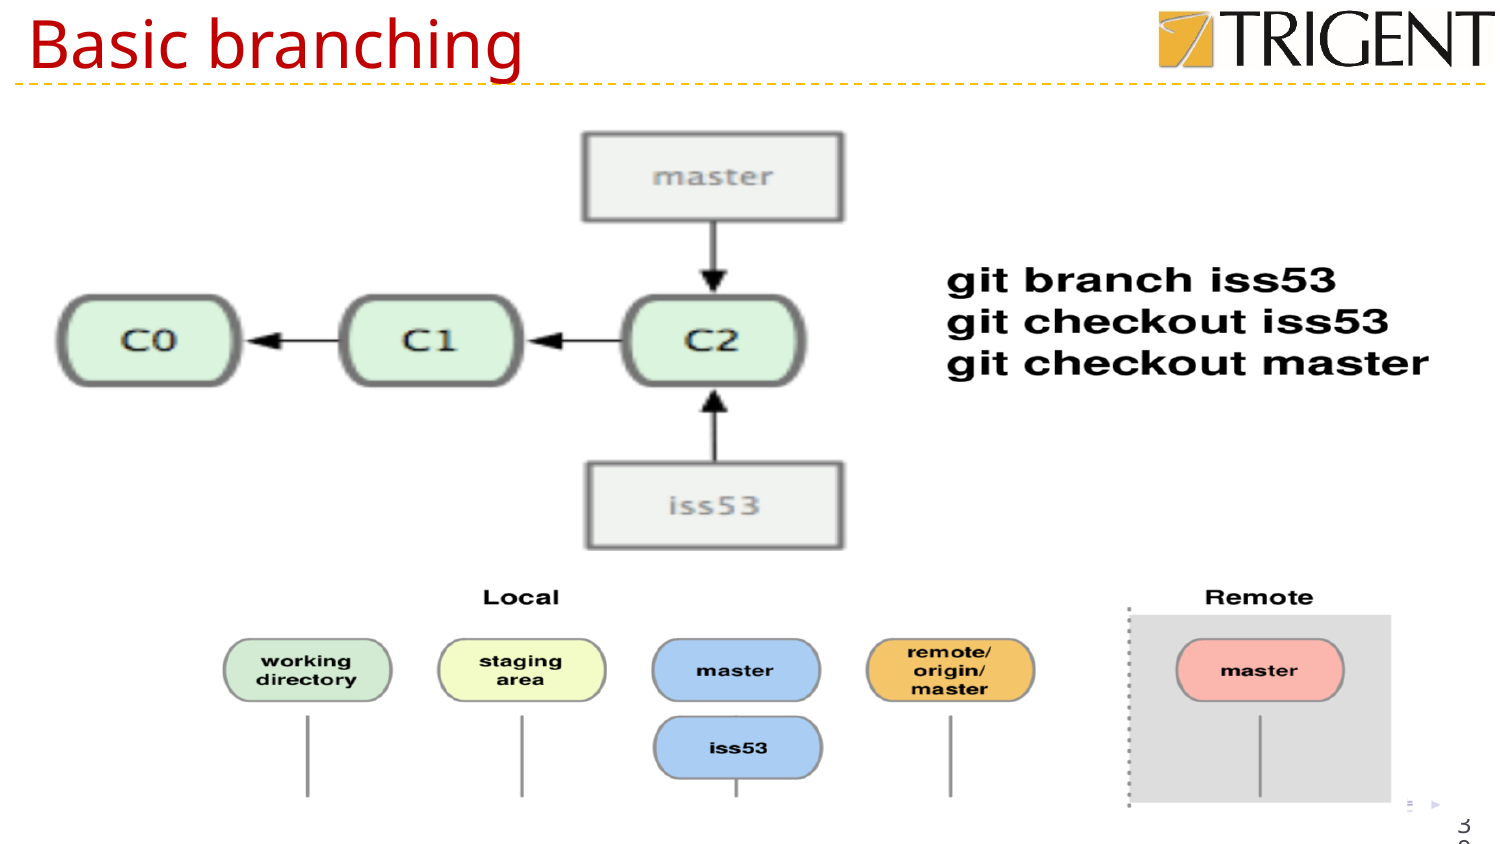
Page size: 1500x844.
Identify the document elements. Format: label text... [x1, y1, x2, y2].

slide_number 39 [1442, 801, 1500, 844]
picture [1168, 9, 1495, 70]
picture [24, 104, 1485, 820]
title Basic branching [12, 4, 1168, 80]
